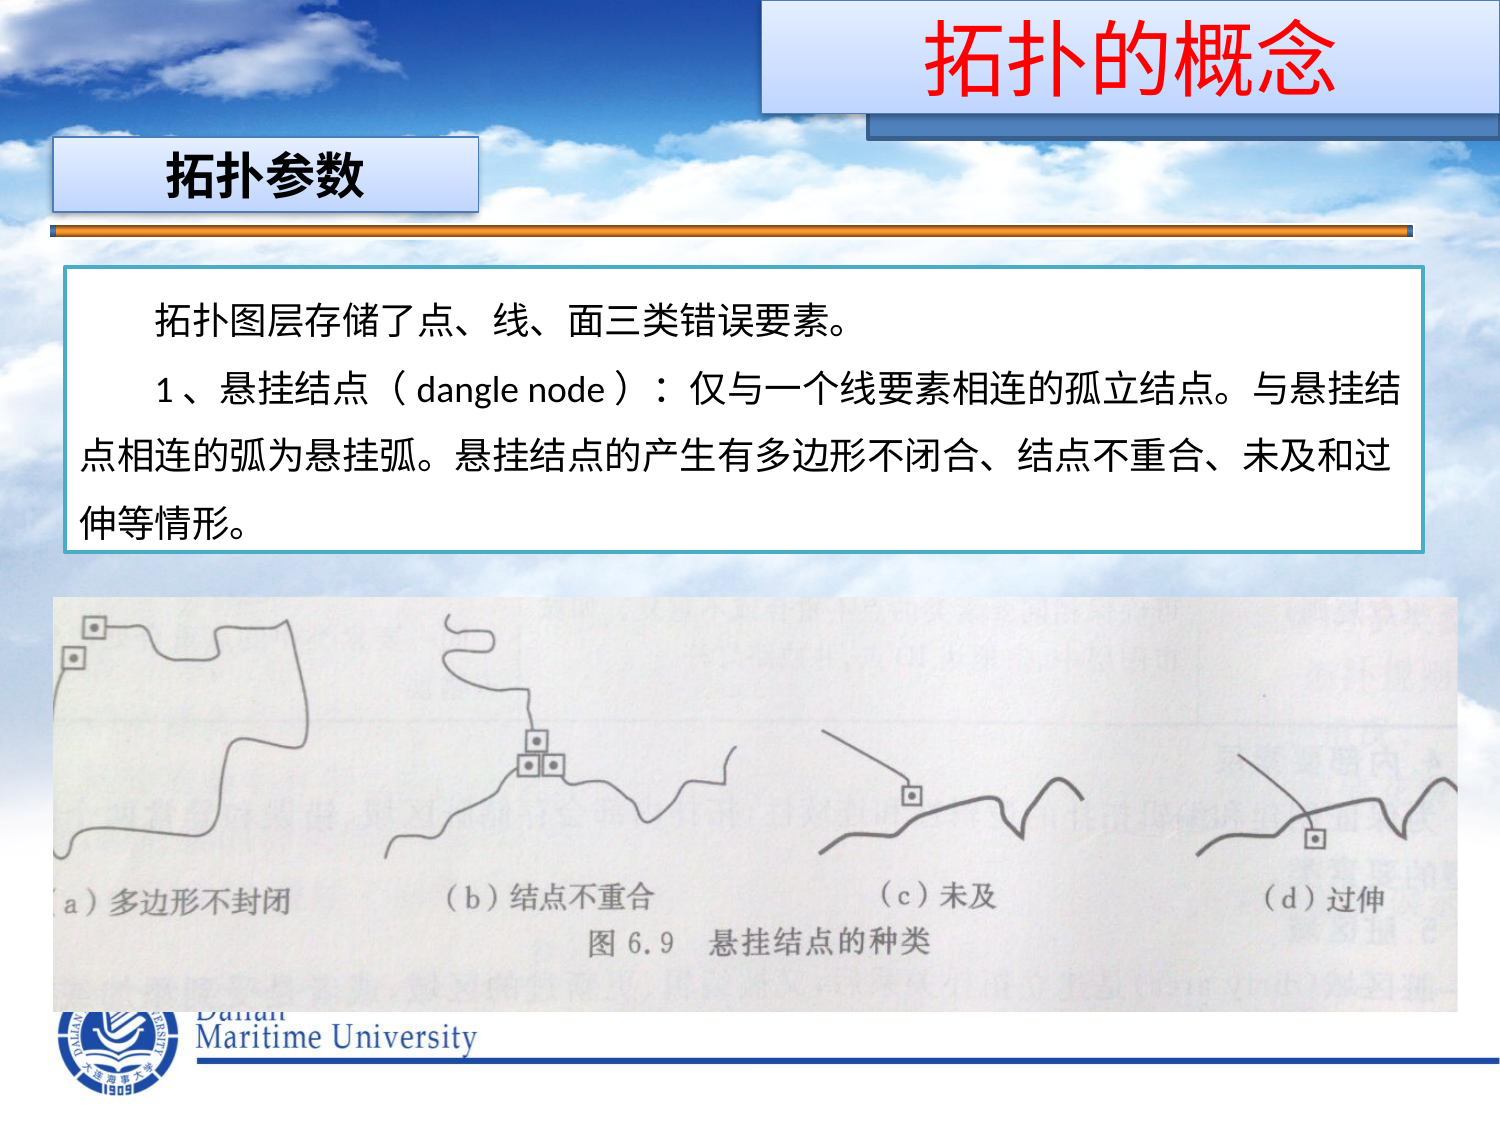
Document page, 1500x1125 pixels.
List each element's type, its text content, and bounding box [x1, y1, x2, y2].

picture [0, 0, 1500, 1125]
text_box 拓扑图层存储了点、线、面三类错误要素。 1、悬挂结点（dangle node）：仅与一个线要素相连的孤立结点。与悬挂结点相连的弧为悬挂弧。悬挂结点的产生有多边形不闭合、结点不重合、未及和过伸等情形。 [63, 265, 1425, 554]
text_box 拓扑参数 [52, 136, 479, 213]
text_box 拓扑的概念 [761, 0, 1500, 114]
